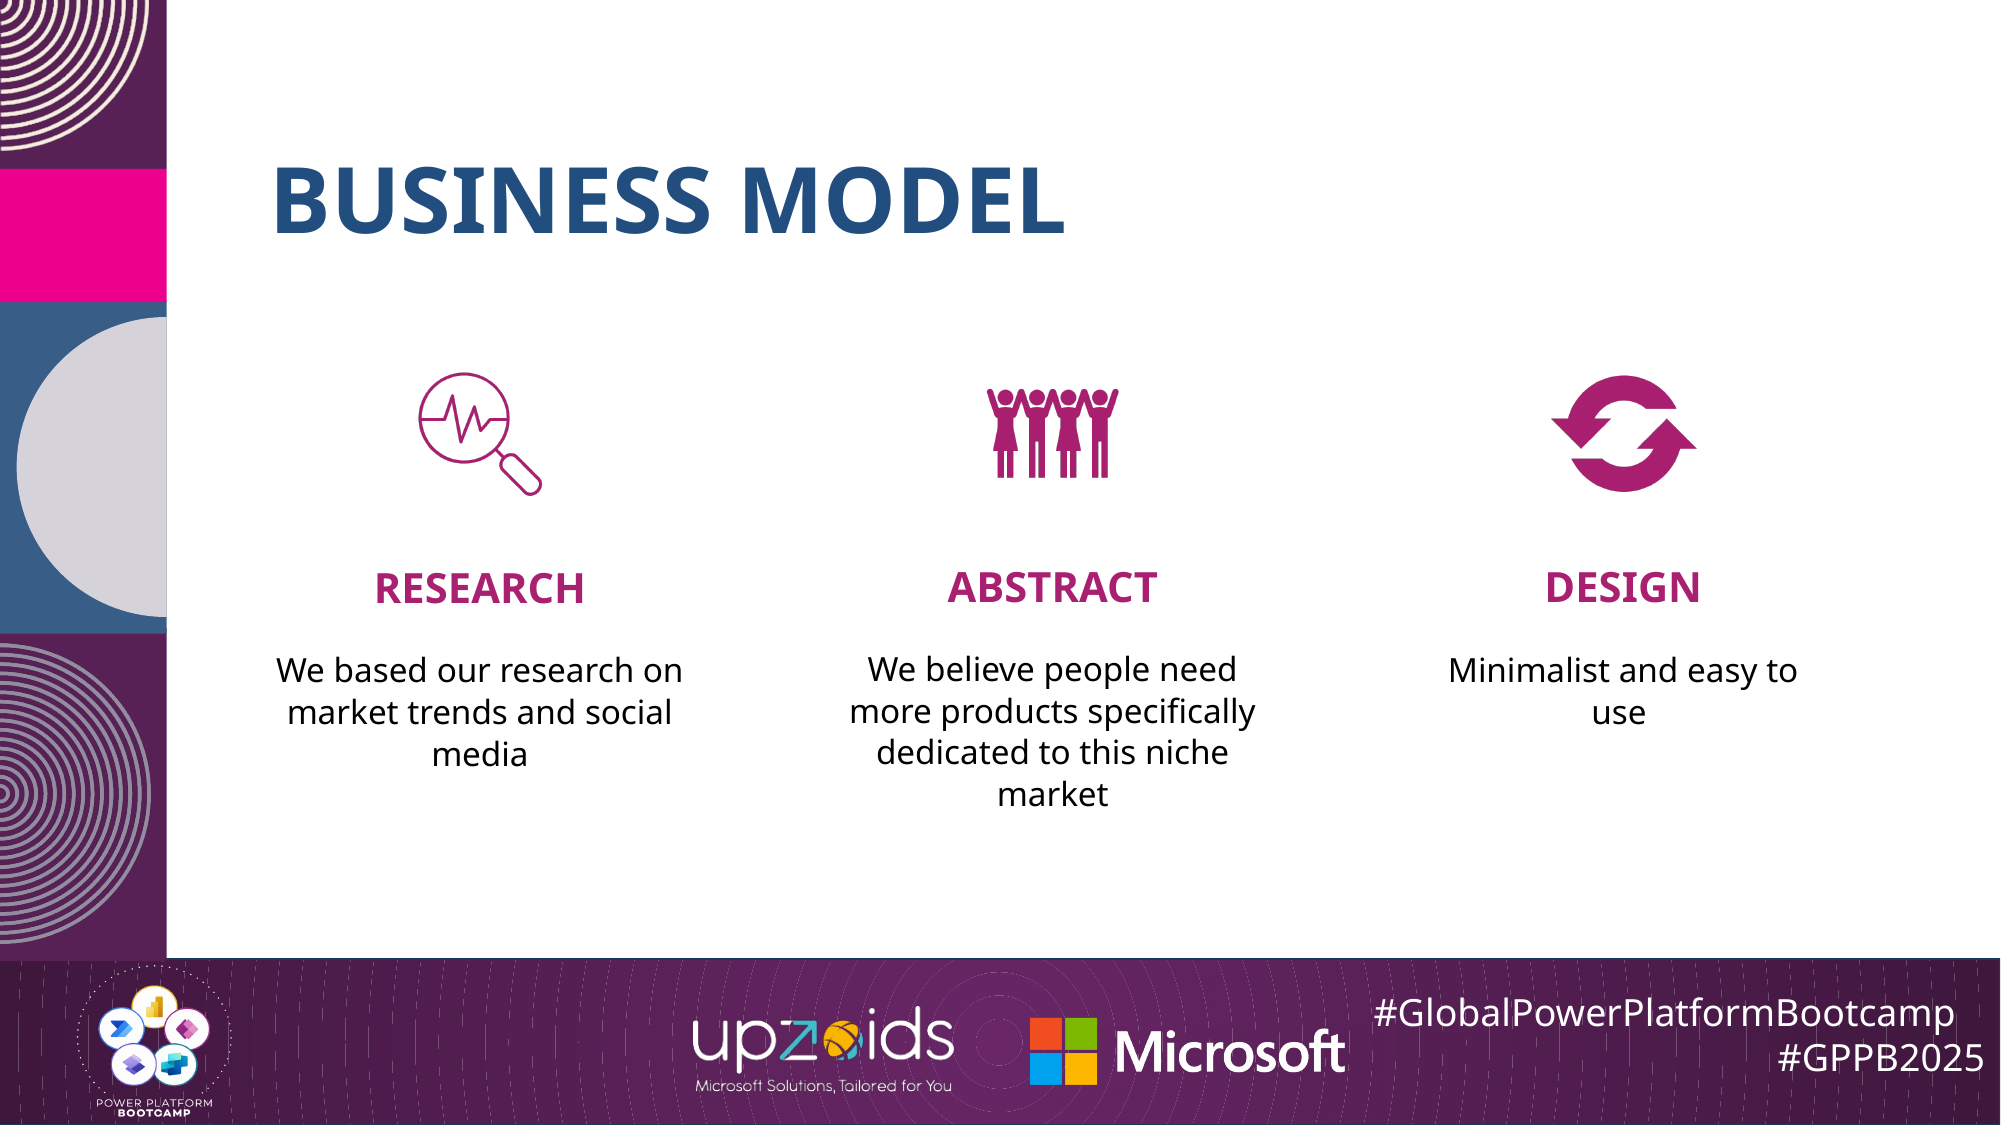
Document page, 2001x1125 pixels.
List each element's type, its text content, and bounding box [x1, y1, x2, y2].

picture [986, 977, 1388, 1125]
list ABSTRACT [827, 551, 1278, 627]
title BUSINESS MODEL [254, 146, 1850, 365]
picture [1, 0, 149, 150]
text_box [405, 358, 556, 509]
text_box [977, 358, 1128, 509]
list We based our research on market trends and social media [255, 639, 706, 985]
list We believe people need more products specifically dedicated to this niche market [827, 638, 1278, 984]
picture [69, 959, 243, 1125]
picture [693, 1006, 954, 1111]
list RESEARCH [255, 552, 706, 628]
list DESIGN [1398, 551, 1849, 627]
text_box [1548, 358, 1699, 509]
picture [1, 644, 151, 944]
list Minimalist and easy to use [1398, 639, 1849, 985]
